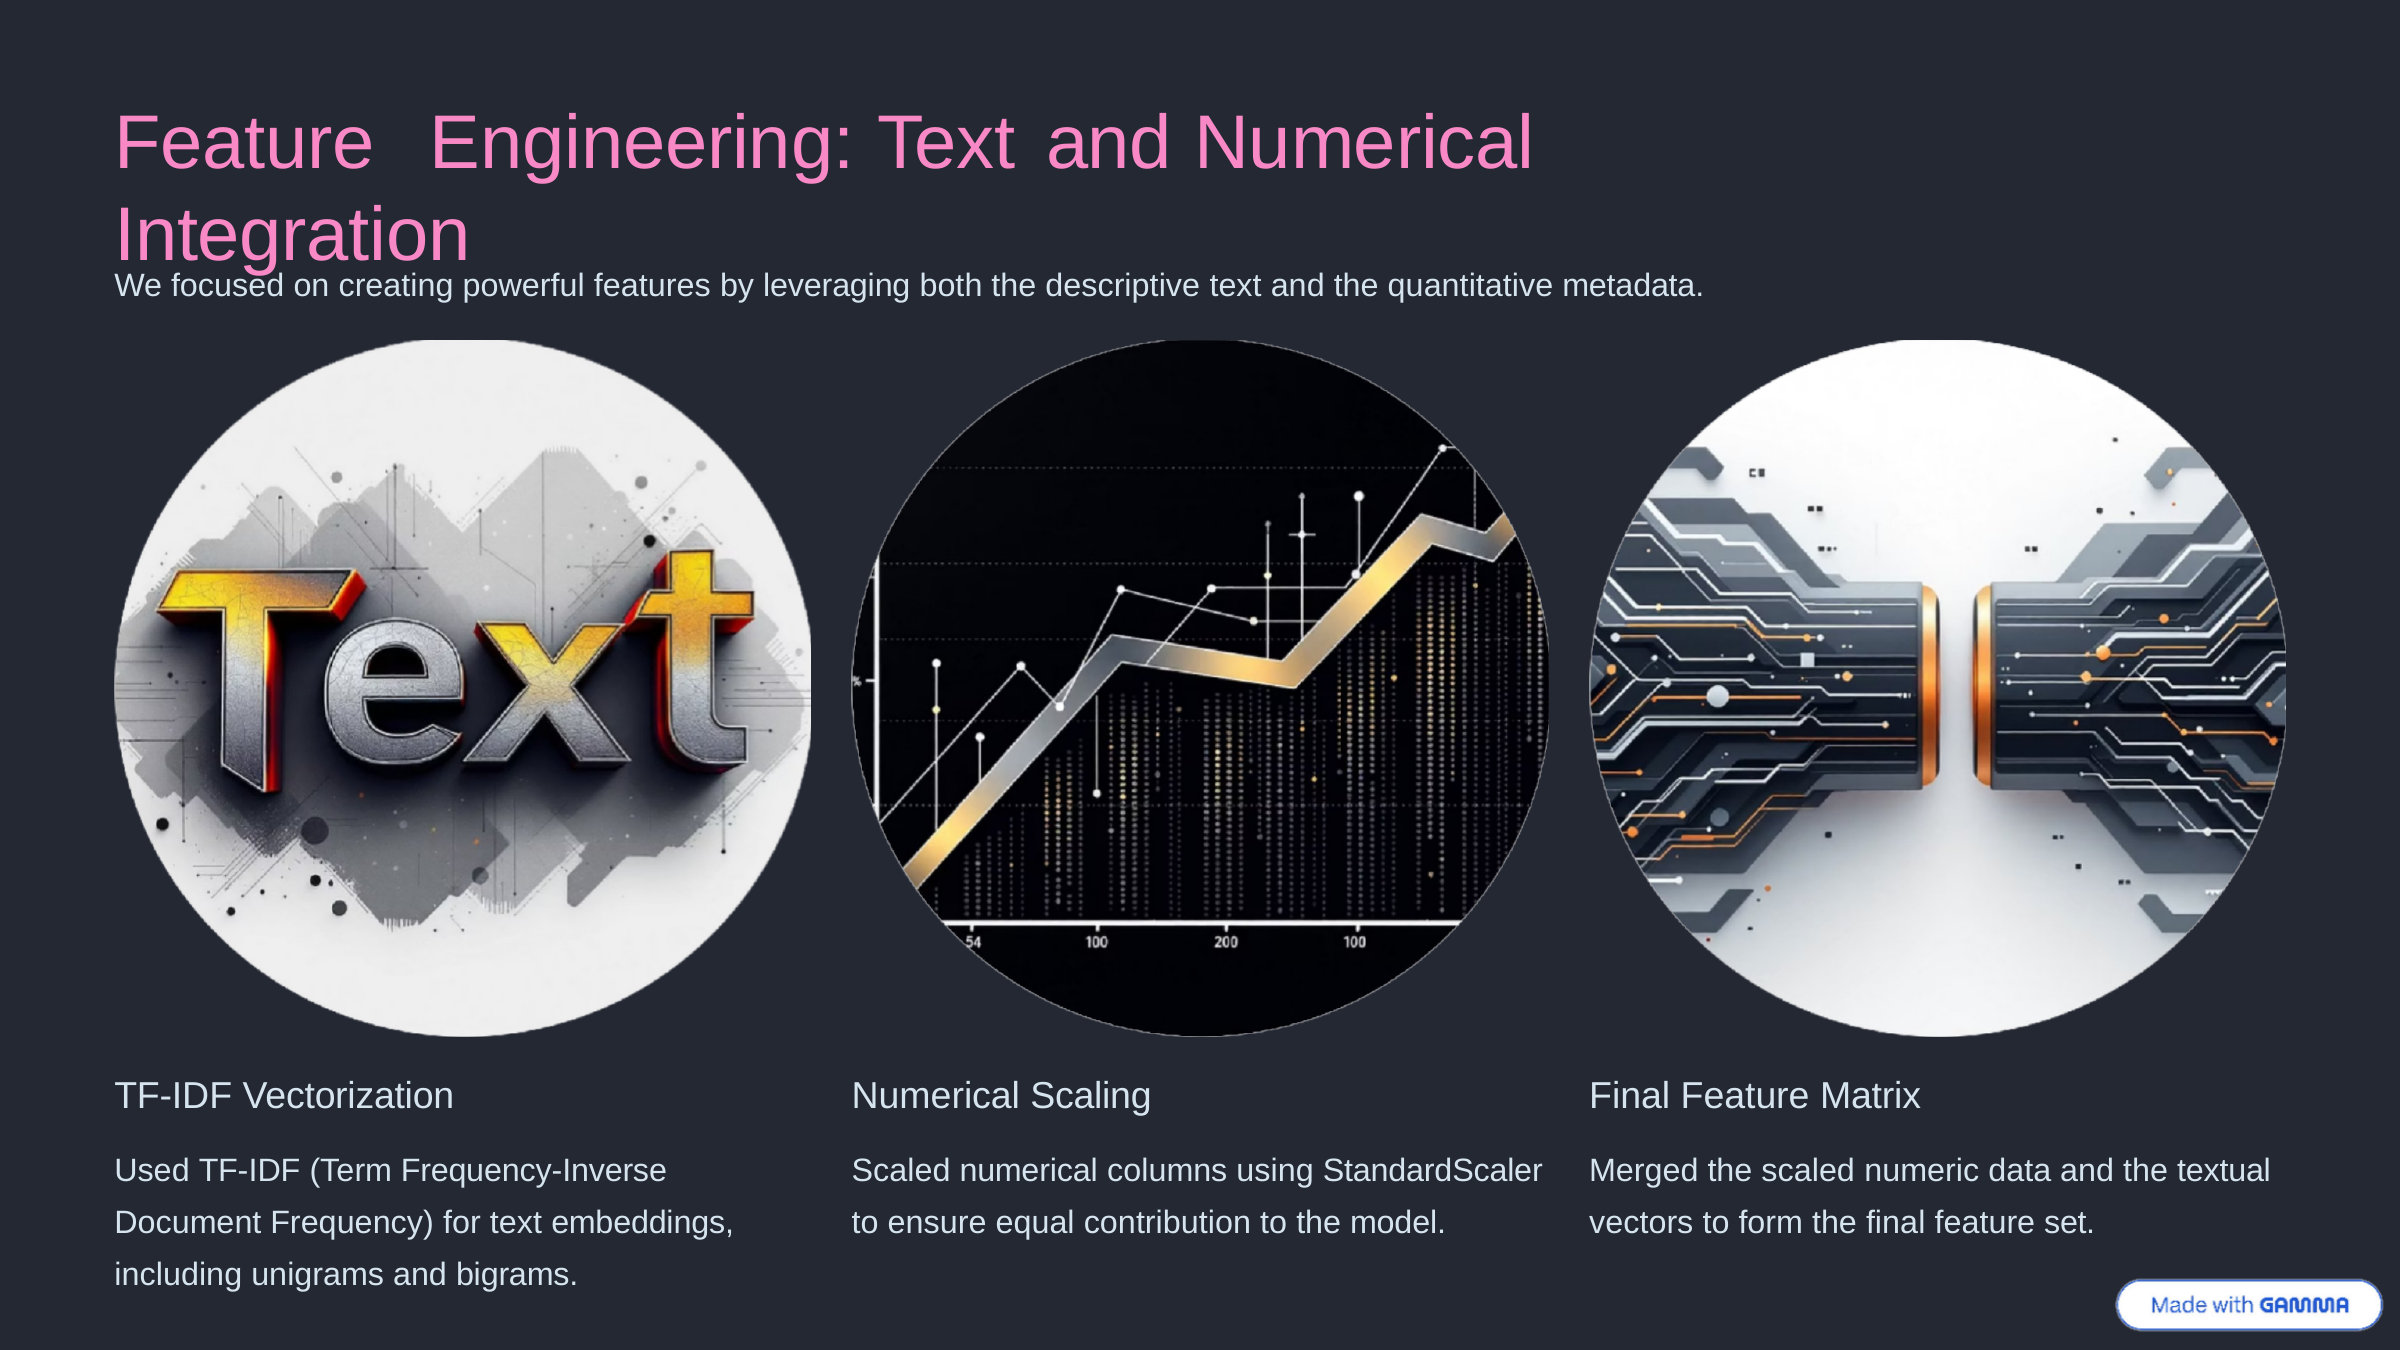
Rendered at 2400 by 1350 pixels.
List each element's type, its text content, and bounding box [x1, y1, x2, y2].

picture [114, 339, 811, 1037]
text_box We focused on creating powerful features by leveraging both the descriptive text and the quantitative metadata. [112, 261, 1706, 303]
text_box Final Feature Matrix Merged the scaled numeric data and the textual vectors to form the final feature set. [1587, 1069, 2274, 1241]
text_box TF-IDF Vectorization Used TF-IDF (Term Frequency-Inverse Document Frequency) for text embeddings, including unigrams and bigrams. [112, 1069, 737, 1293]
text_box Numerical Scaling Scaled numerical columns using StandardScaler to ensure equal contribution to the model. [849, 1069, 1549, 1241]
title Feature Engineering: Text and Numerical Integration [81, 64, 1887, 319]
picture [851, 340, 1549, 1038]
picture [2106, 1271, 2389, 1339]
picture [1588, 340, 2286, 1038]
